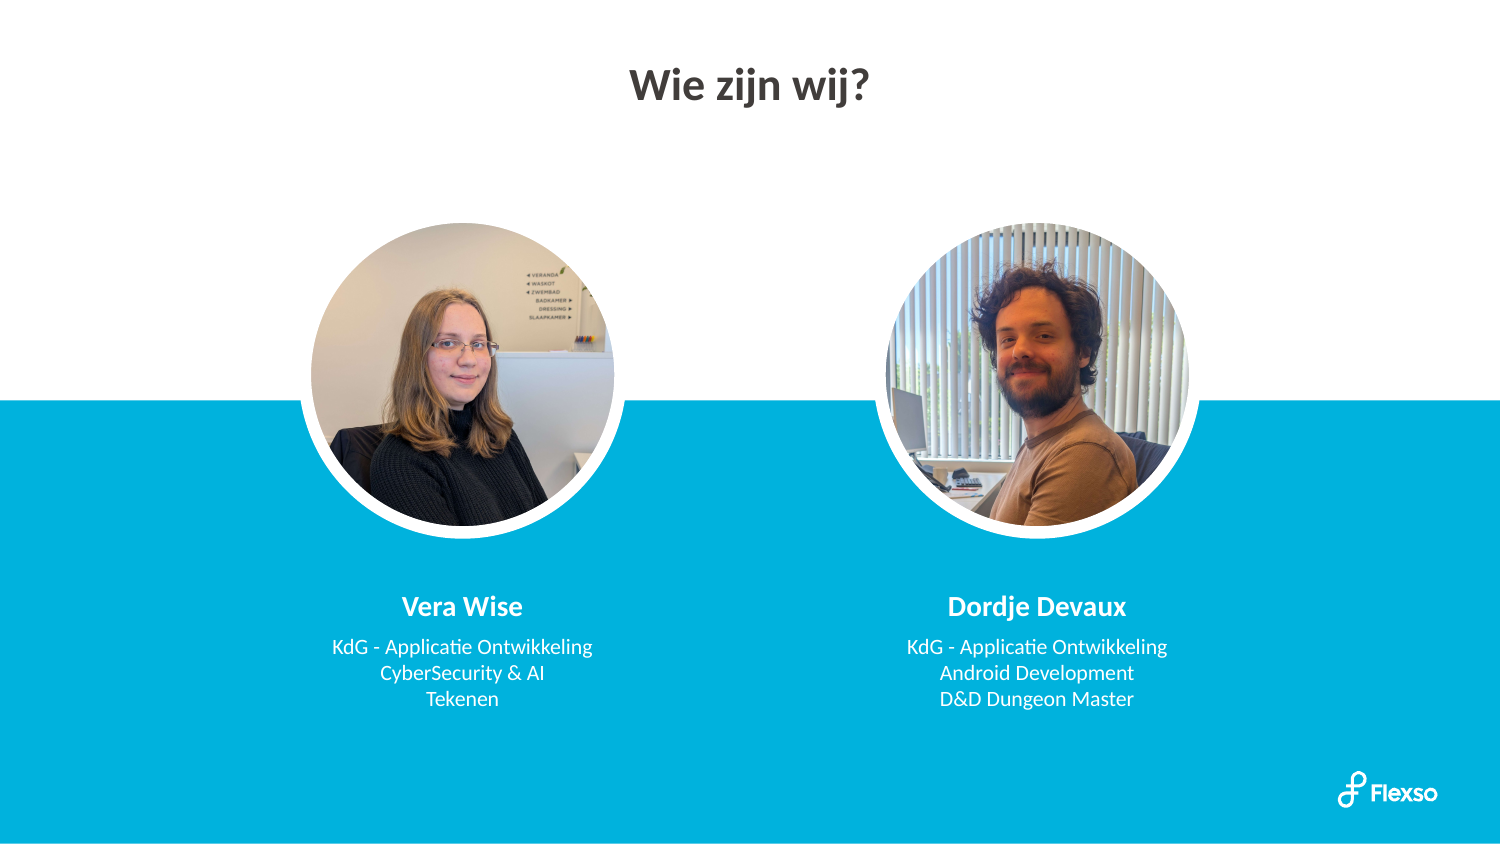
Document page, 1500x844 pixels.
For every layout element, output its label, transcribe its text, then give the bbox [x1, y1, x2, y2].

picture [879, 216, 1196, 533]
list KdG - Applicatie Ontwikkeling CyberSecurity & AI Tekenen [304, 632, 621, 750]
list Dordje Devaux [879, 547, 1196, 623]
title Wie zijn wij? [62, 47, 1438, 118]
list Vera Wise [304, 547, 621, 623]
list KdG - Applicatie Ontwikkeling Android Development D&D Dungeon Master [879, 632, 1196, 750]
picture [304, 216, 621, 533]
